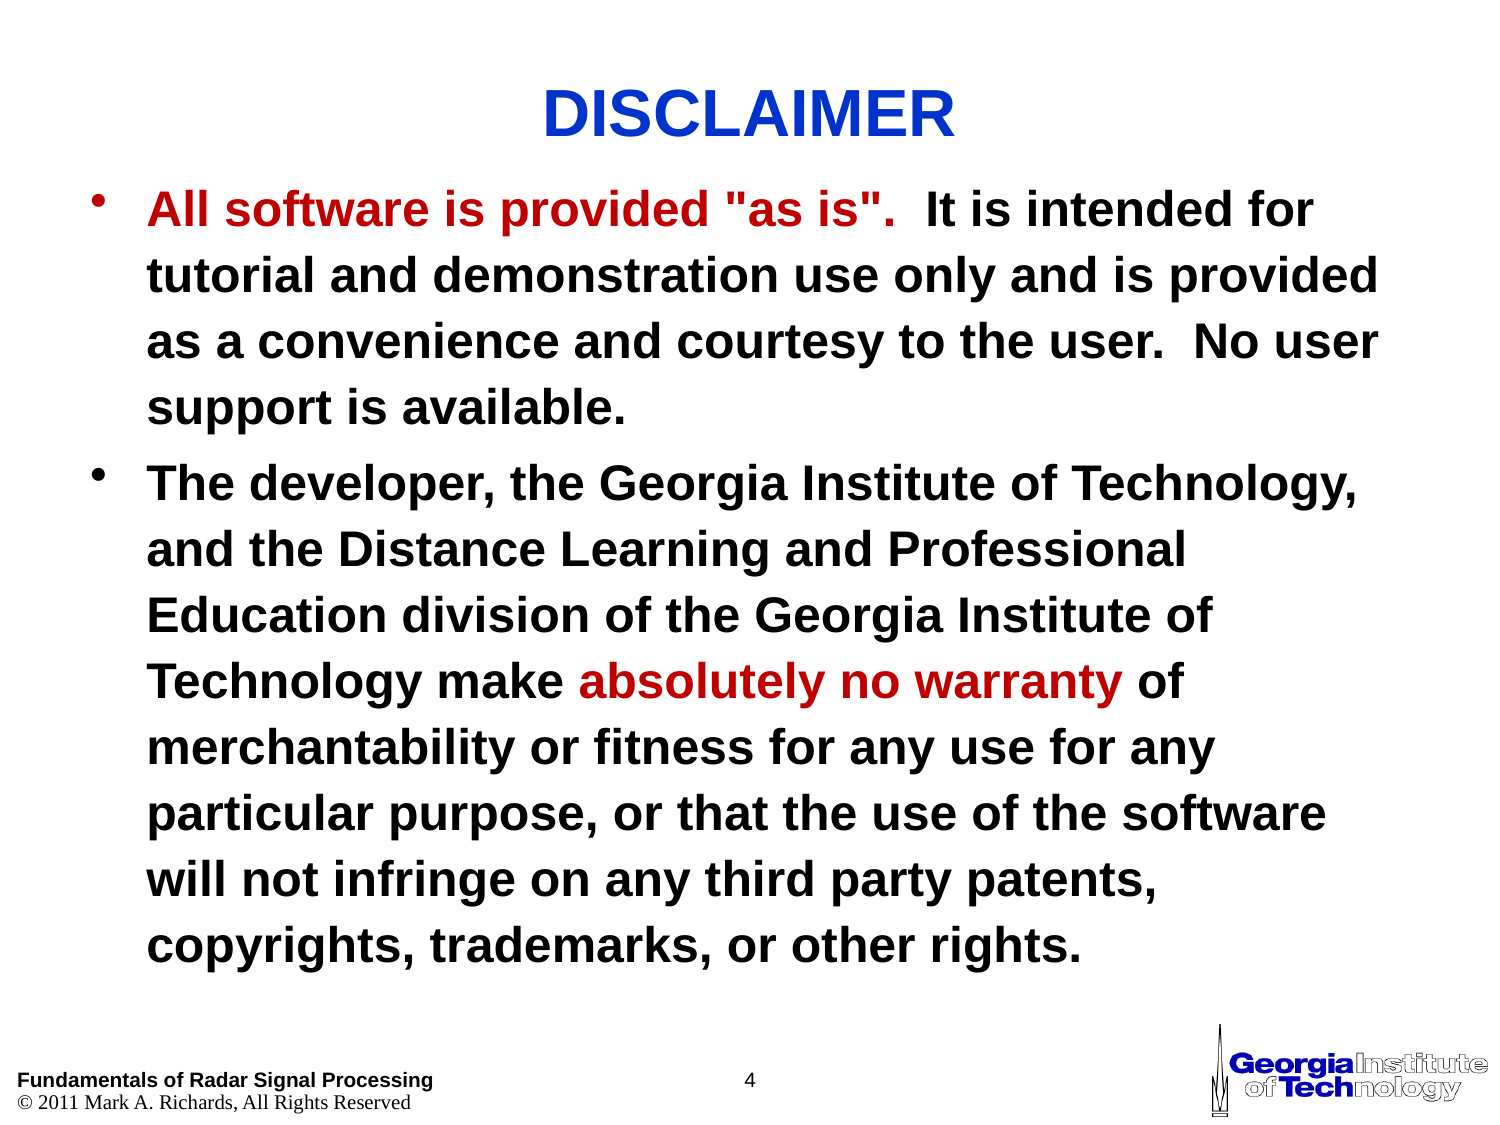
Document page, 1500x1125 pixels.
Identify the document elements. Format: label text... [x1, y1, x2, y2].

slide_number 4 [574, 1059, 926, 1113]
title DISCLAIMER [74, 44, 1426, 162]
picture [1212, 1024, 1488, 1117]
list All software is provided "as is". It is intended for tutorial and demonstration use only and is provided as a convenience and courtesy to the user. No user support is available. The developer, the Georgia Institute of Technology, and the Distance Learning and Professional Education division of the Georgia Institute of Technology make absolutely no warranty of merchantability or fitness for any use for any particular purpose, or that the use of the software will not infringe on any third party patents, copyrights, trademarks, or other rights. [74, 162, 1426, 906]
